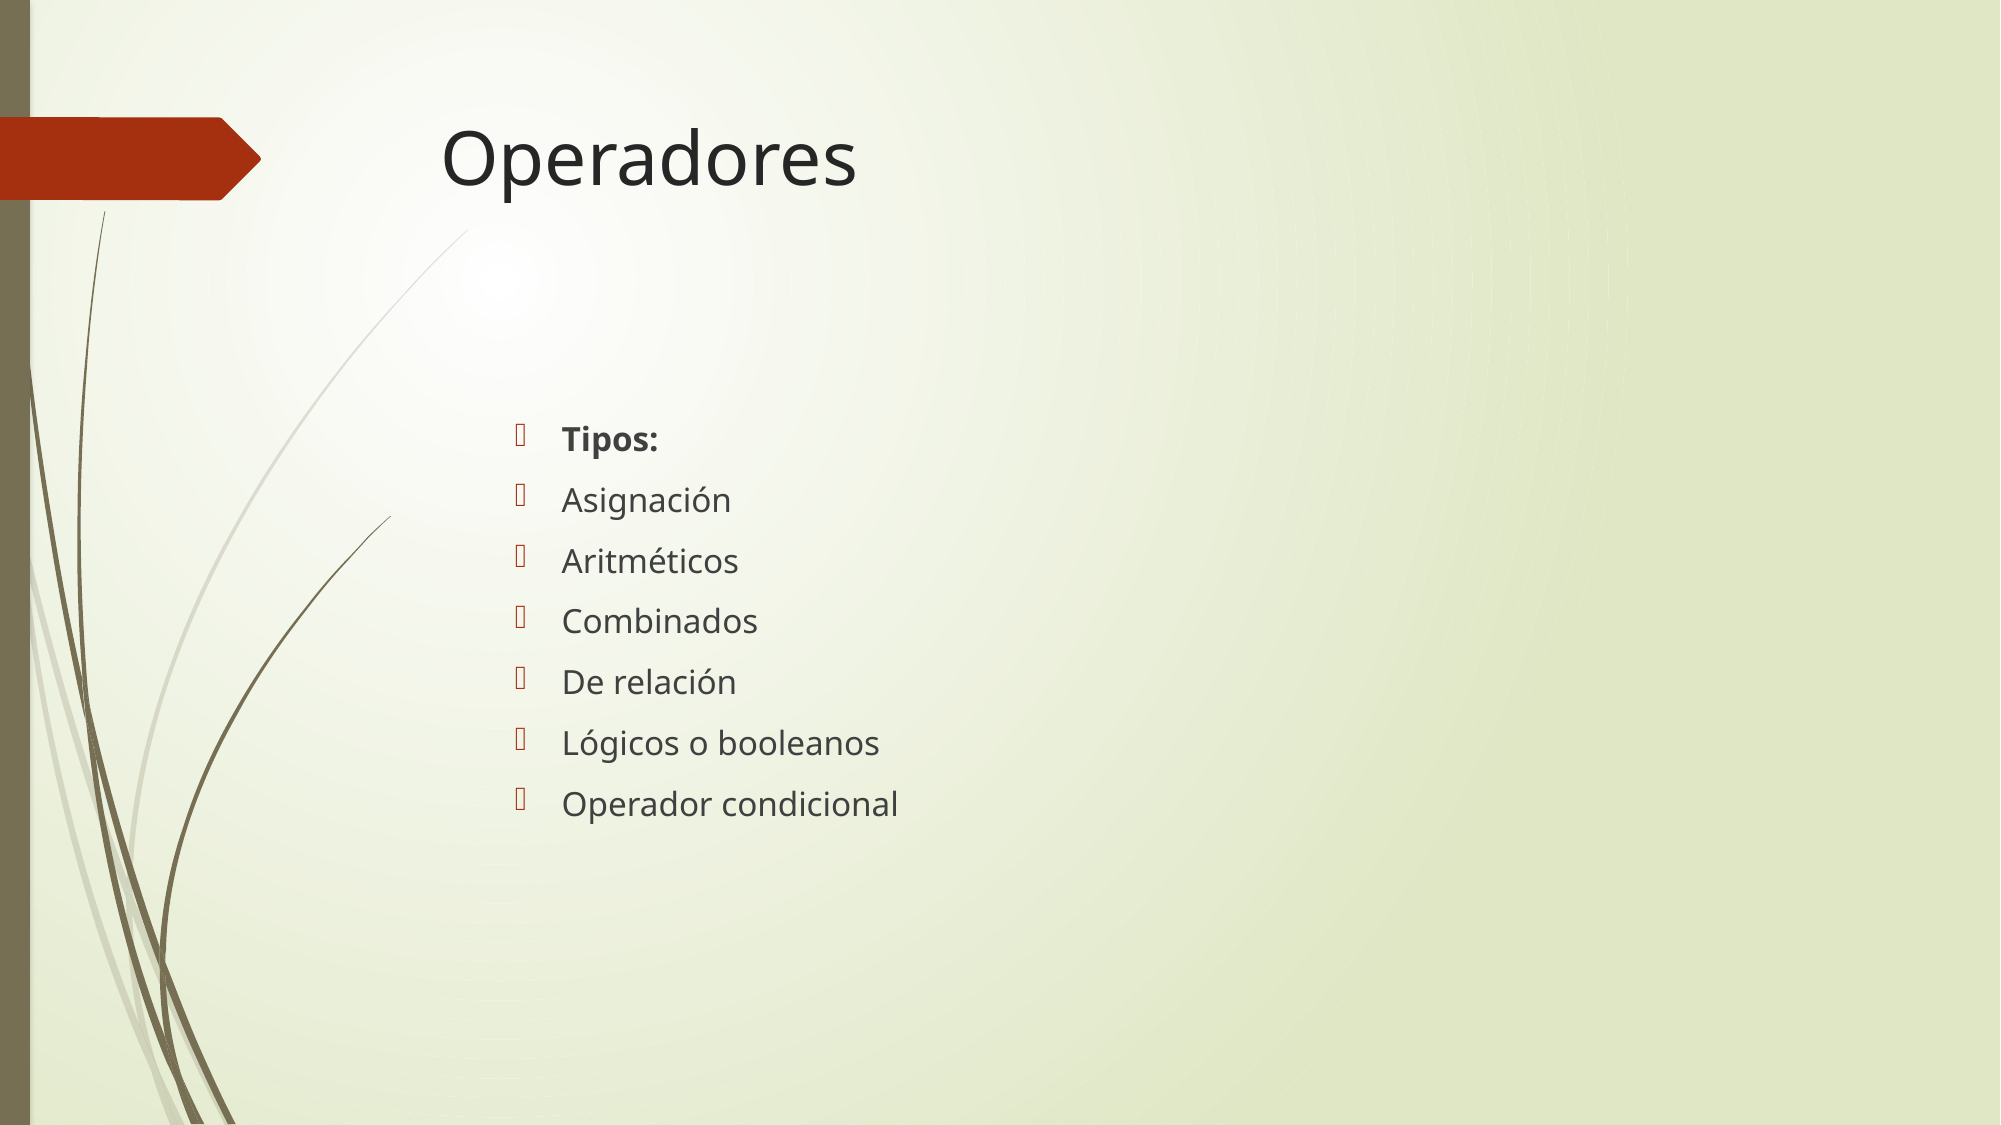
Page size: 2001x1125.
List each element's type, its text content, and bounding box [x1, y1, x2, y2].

title Operadores [425, 102, 1888, 313]
list Tipos: Asignación Aritméticos Combinados De relación Lógicos o booleanos Operador condicional [424, 350, 1888, 970]
